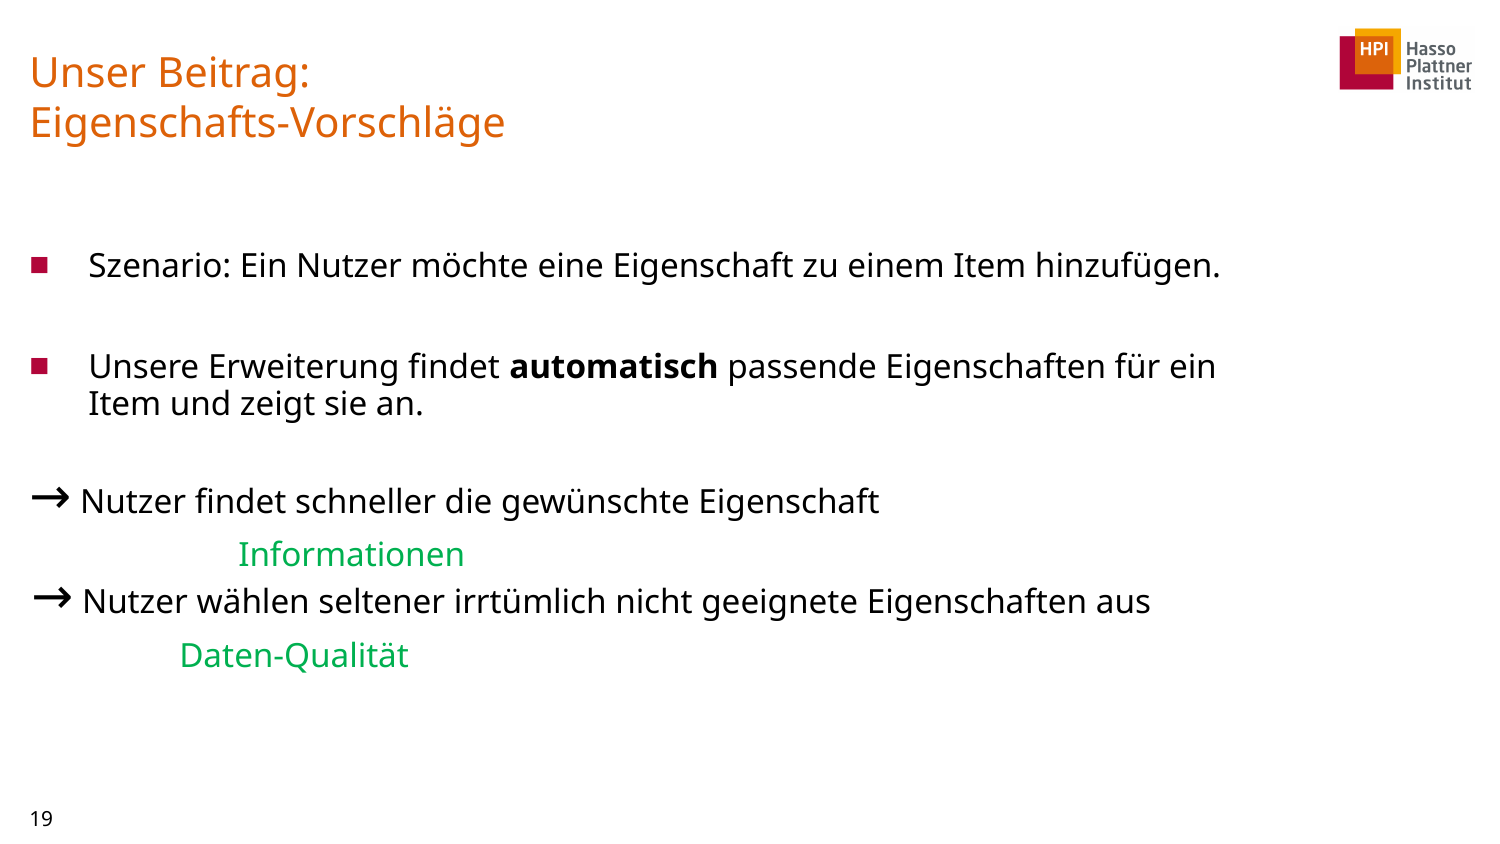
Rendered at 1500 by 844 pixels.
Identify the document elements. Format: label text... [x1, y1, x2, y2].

list Szenario: Ein Nutzer möchte eine Eigenschaft zu einem Item hinzufügen. Unsere Erweiterung findet automatisch passende Eigenschaften für ein Item und zeigt sie an. → Nutzer findet schneller die gewünschte Eigenschaft Informationen → Nutzer wählen seltener irrtümlich nicht geeignete Eigenschaften aus Daten-Qualität [29, 238, 1312, 783]
title Unser Beitrag: Eigenschafts-Vorschläge [29, 38, 1312, 216]
picture [1338, 26, 1475, 93]
slide_number 19 [29, 805, 65, 836]
